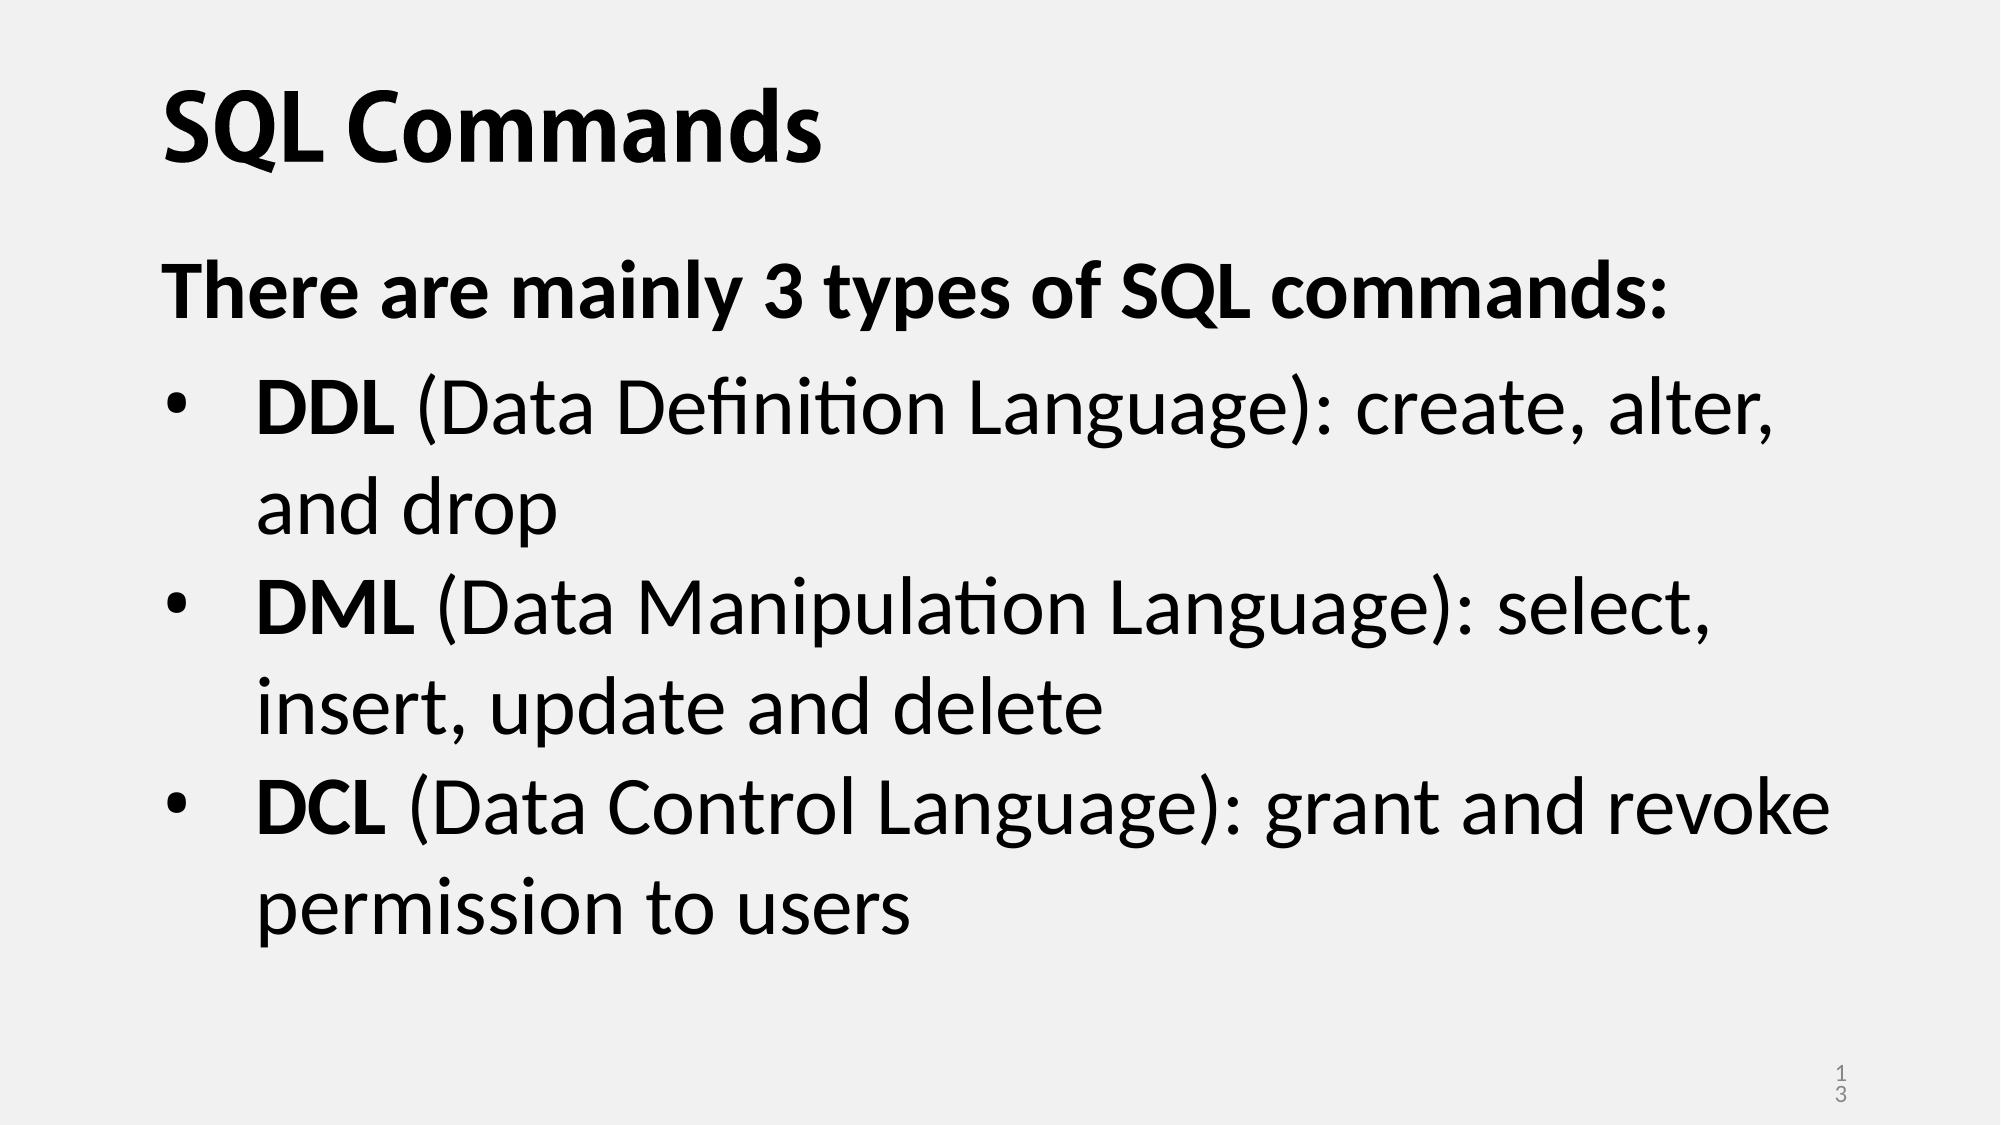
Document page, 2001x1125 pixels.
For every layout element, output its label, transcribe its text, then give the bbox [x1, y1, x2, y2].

slide_number 13 [1802, 1060, 1856, 1090]
text_box There are mainly 3 types of SQL commands: DDL (Data Definition Language): create, alter, and drop DML (Data Manipulation Language): select, insert, update and delete DCL (Data Control Language): grant and revoke permission to users [159, 218, 1835, 952]
picture [161, 72, 879, 189]
